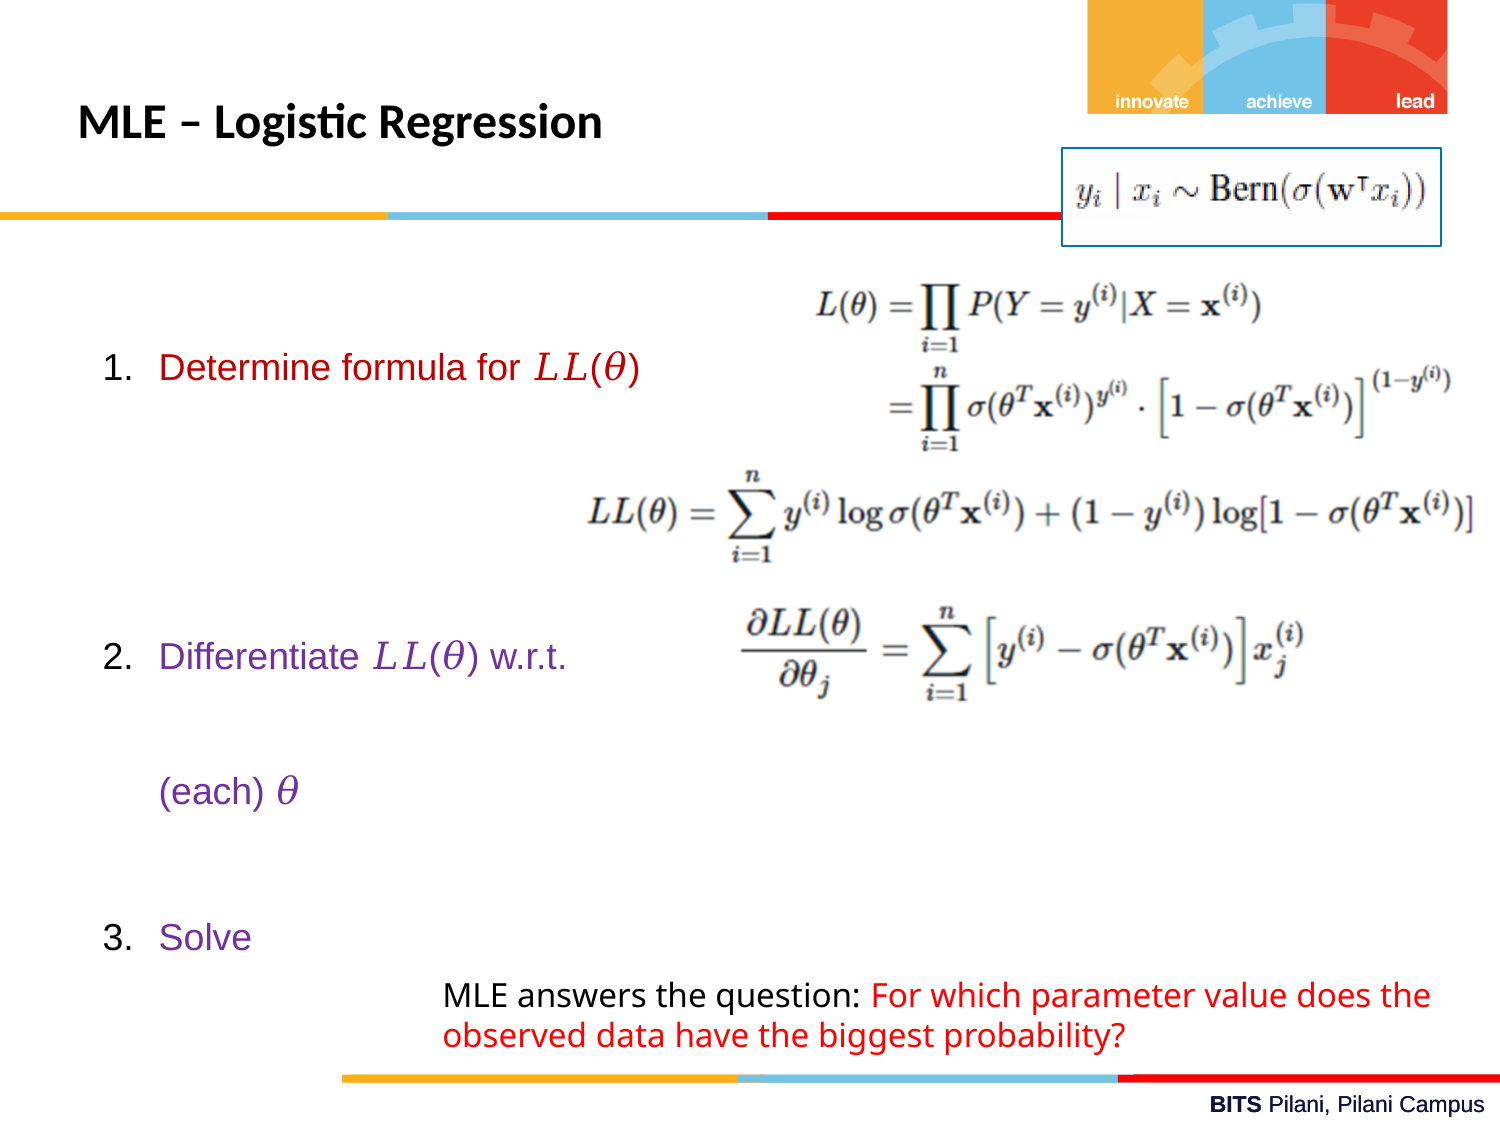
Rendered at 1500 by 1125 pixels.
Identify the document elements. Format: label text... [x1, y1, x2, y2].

picture [1087, 0, 1448, 114]
list MLE – Logistic Regression [24, 24, 1063, 213]
text_box MLE answers the question: For which parameter value does the observed data have the biggest probability? [427, 966, 1497, 1062]
picture [813, 282, 1496, 456]
list Determine formula for 𝐿𝐿(𝜃) Differentiate 𝐿𝐿(𝜃) w.r.t. (each) 𝜃 Solve [50, 245, 713, 988]
picture [722, 604, 1321, 713]
picture [560, 469, 1493, 592]
picture [1062, 148, 1441, 246]
